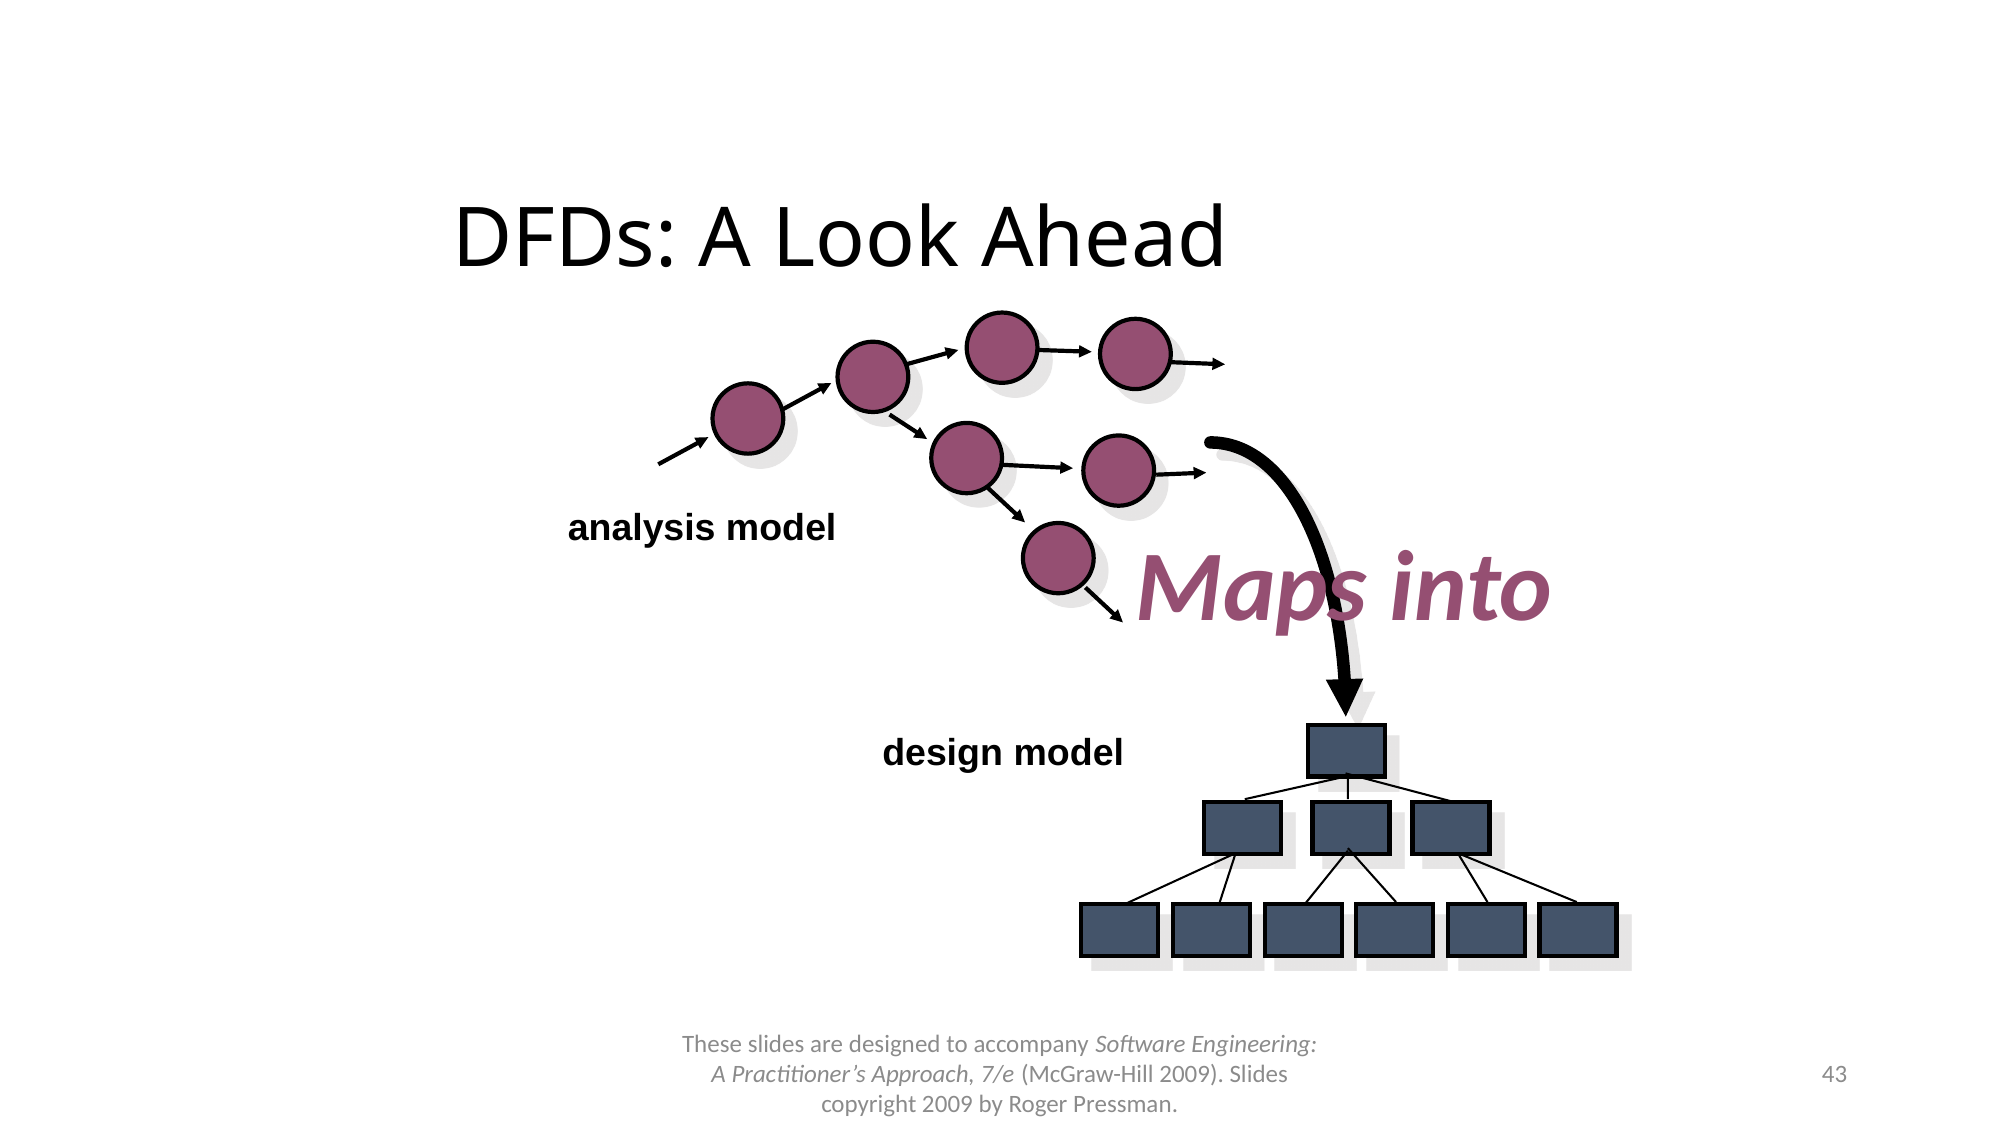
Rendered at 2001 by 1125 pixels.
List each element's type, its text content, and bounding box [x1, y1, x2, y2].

text_box [1204, 802, 1282, 854]
text_box [1156, 466, 1207, 480]
text_box analysis model [553, 496, 852, 556]
slide_number 43 [1412, 1042, 1863, 1103]
text_box [987, 487, 1025, 523]
text_box [1539, 904, 1617, 956]
text_box [1002, 461, 1073, 474]
text_box [1081, 904, 1159, 956]
text_box [889, 414, 928, 440]
text_box [1264, 904, 1342, 956]
text_box [1447, 904, 1525, 956]
text_box [1312, 802, 1390, 854]
text_box [1083, 435, 1155, 506]
text_box [1037, 345, 1092, 358]
text_box [1210, 442, 1302, 513]
text_box Maps into [1120, 513, 1568, 648]
text_box [658, 437, 709, 465]
text_box [1172, 904, 1250, 956]
text_box [1085, 587, 1123, 623]
text_box [906, 347, 959, 365]
text_box [931, 422, 1003, 494]
text_box [1308, 725, 1386, 777]
text_box [1170, 357, 1225, 371]
text_box [837, 341, 909, 413]
footer These slides are designed to accompany Software Engineering: A Practitioner’s Approach, 7/e (McGraw-Hill 2009). Slides copyright 2009 by Roger Pressman. [662, 1042, 1338, 1103]
text_box [1210, 648, 1352, 717]
text_box [1412, 802, 1490, 854]
text_box [1100, 318, 1171, 390]
text_box [712, 383, 784, 454]
text_box [781, 383, 832, 411]
text_box [1022, 522, 1094, 594]
text_box [1356, 904, 1434, 956]
text_box [966, 312, 1038, 383]
title DFDs: A Look Ahead [437, 187, 1424, 292]
text_box design model [867, 721, 1140, 781]
